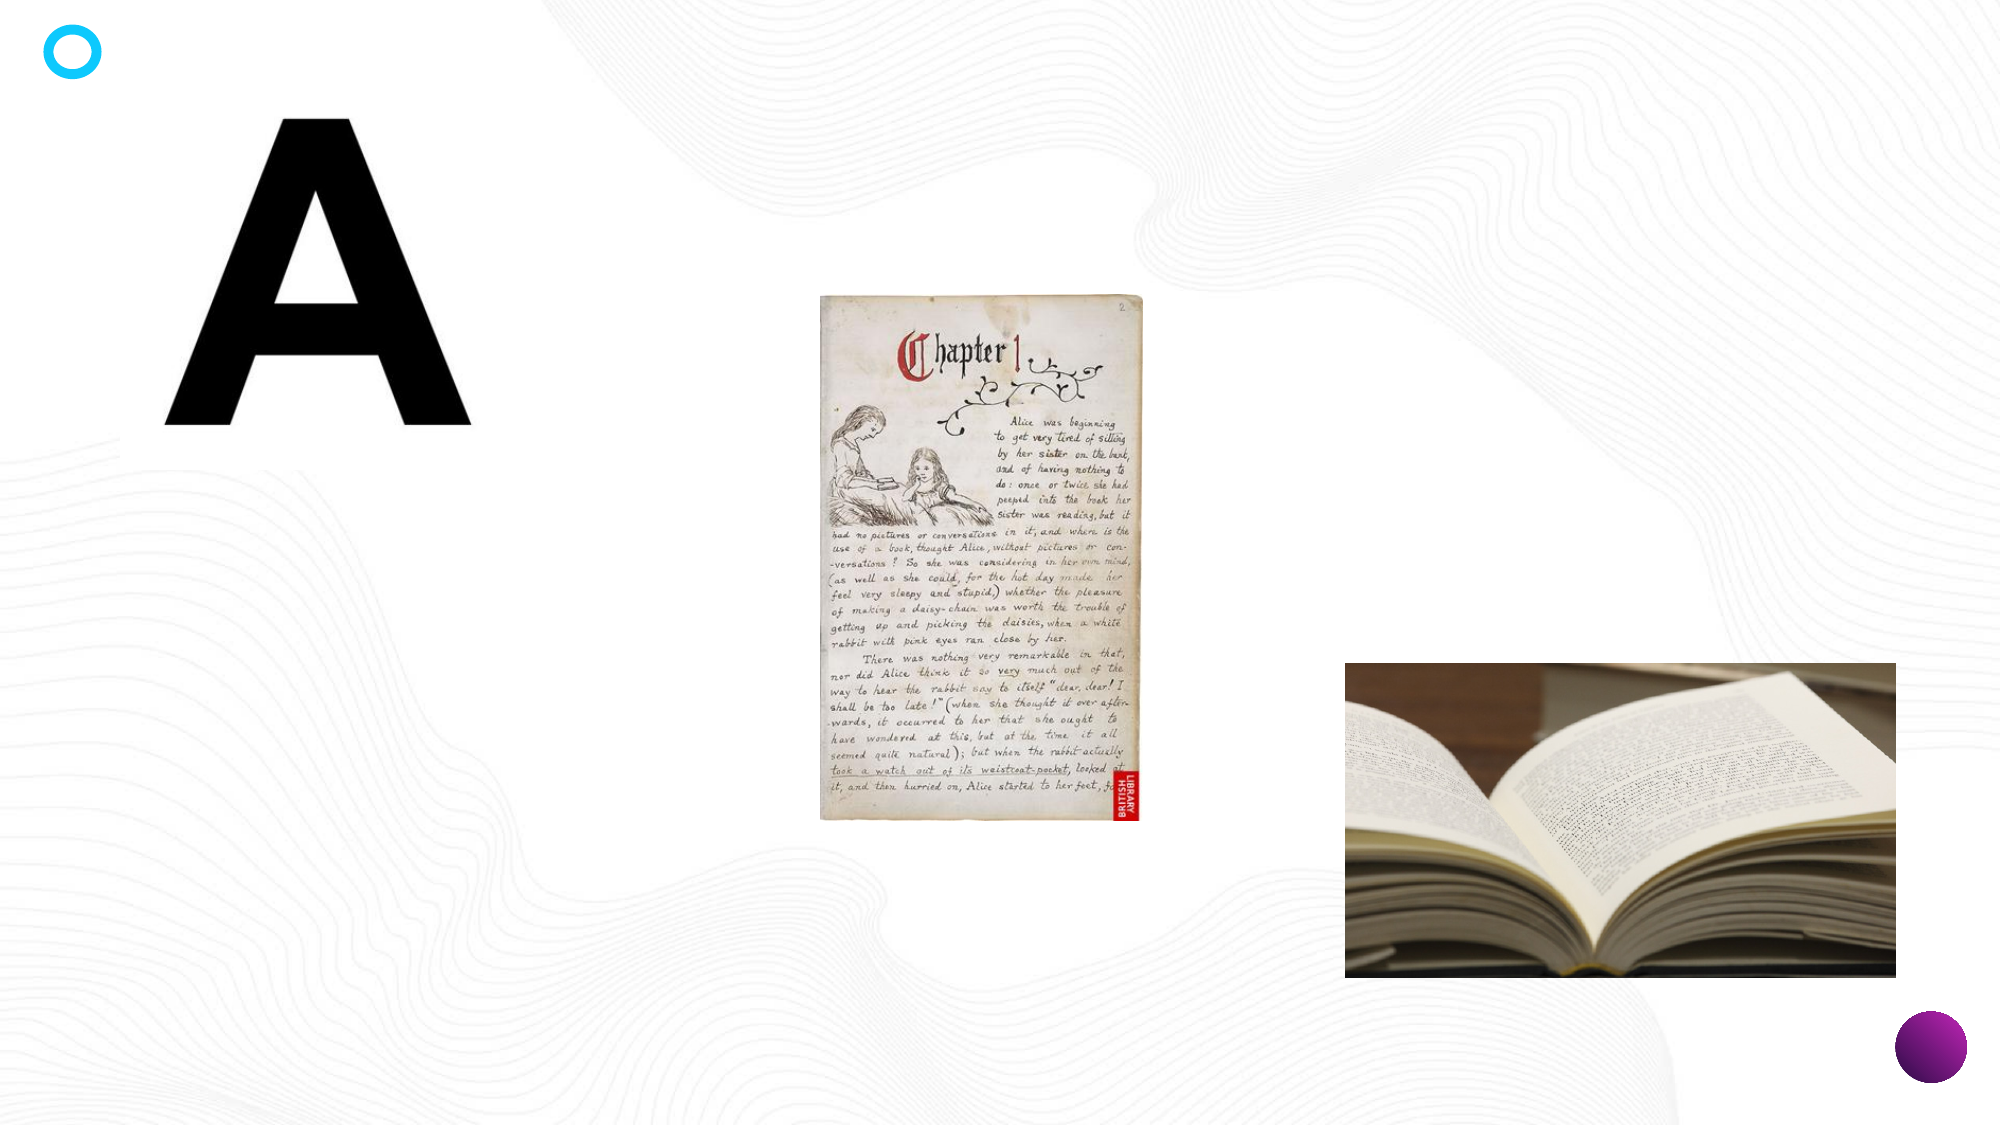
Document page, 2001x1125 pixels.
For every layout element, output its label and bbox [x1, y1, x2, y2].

picture [0, 0, 2000, 1125]
text_box [1894, 1010, 1968, 1084]
text_box [47, 28, 98, 76]
